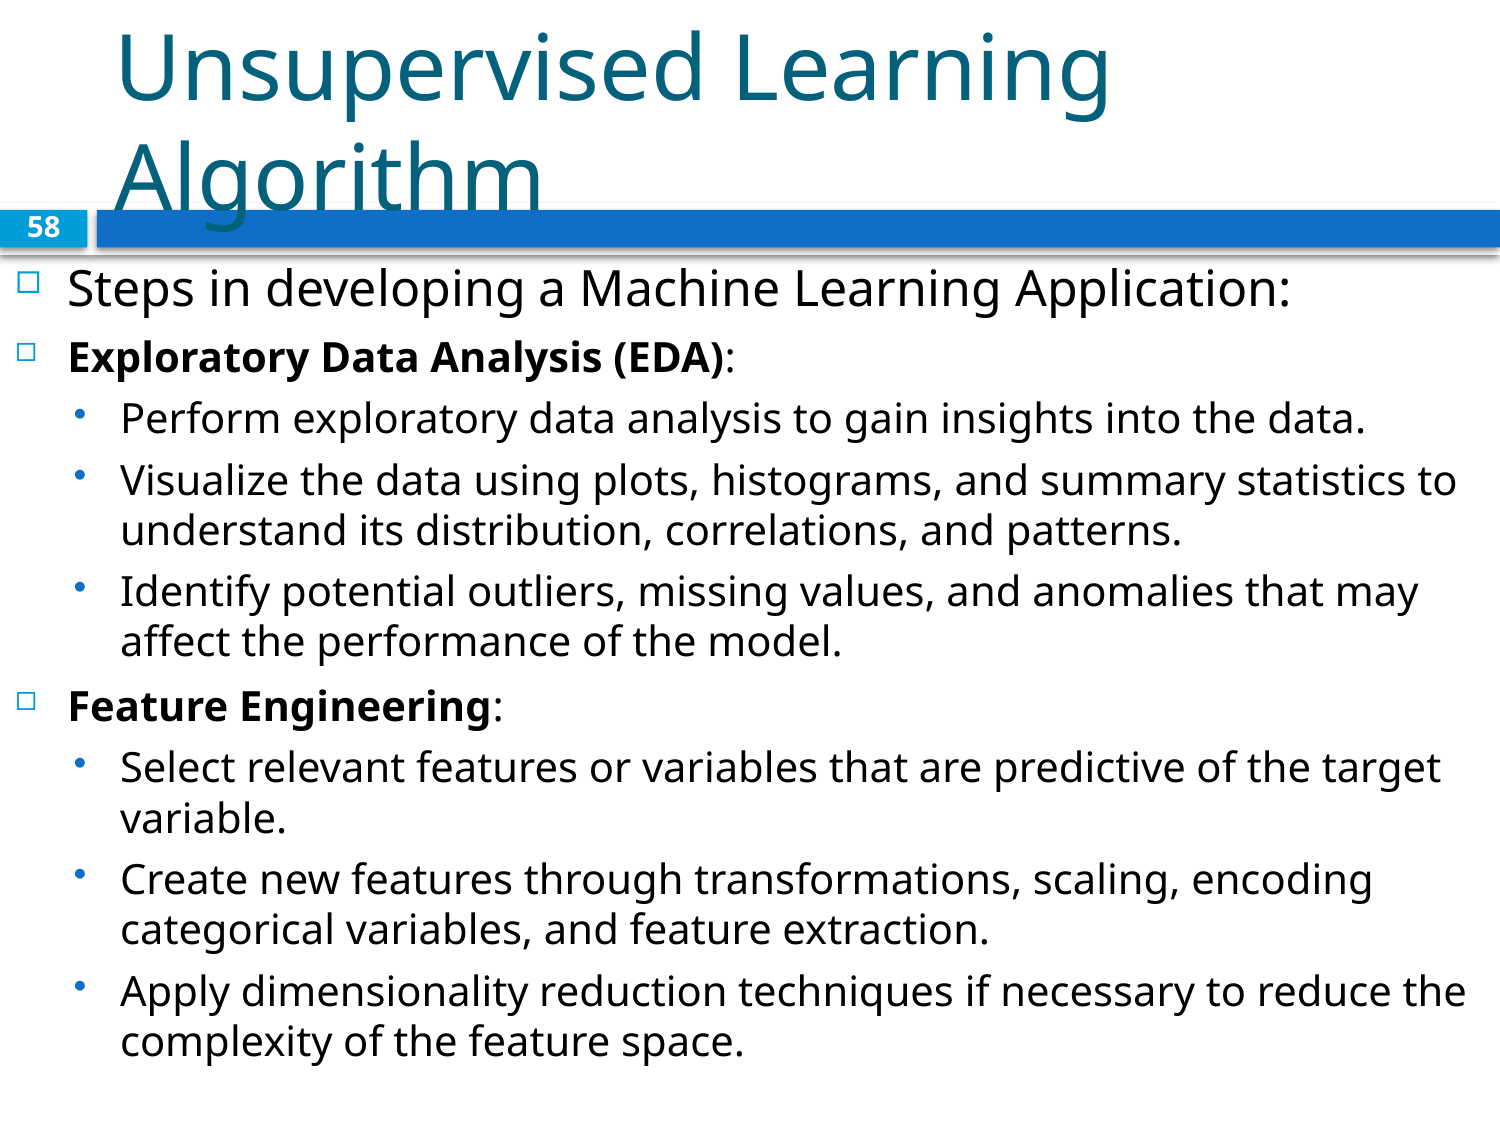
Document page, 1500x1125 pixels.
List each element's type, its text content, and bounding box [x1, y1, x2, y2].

slide_number 58 [0, 208, 88, 249]
list Steps in developing a Machine Learning Application: Exploratory Data Analysis (EDA): Perform exploratory data analysis to gain insights into the data. Visualize the data using plots, histograms, and summary statistics to understand its distribution, correlations, and patterns. Identify potential outliers, missing values, and anomalies that may affect the performance of the model. Feature Engineering: Select relevant features or variables that are predictive of the target variable. Create new features through transformations, scaling, encoding categorical variables, and feature extraction. Apply dimensionality reduction techniques if necessary to reduce the complexity of the feature space. [0, 248, 1500, 1125]
title Unsupervised Learning Algorithm [99, 37, 1438, 201]
